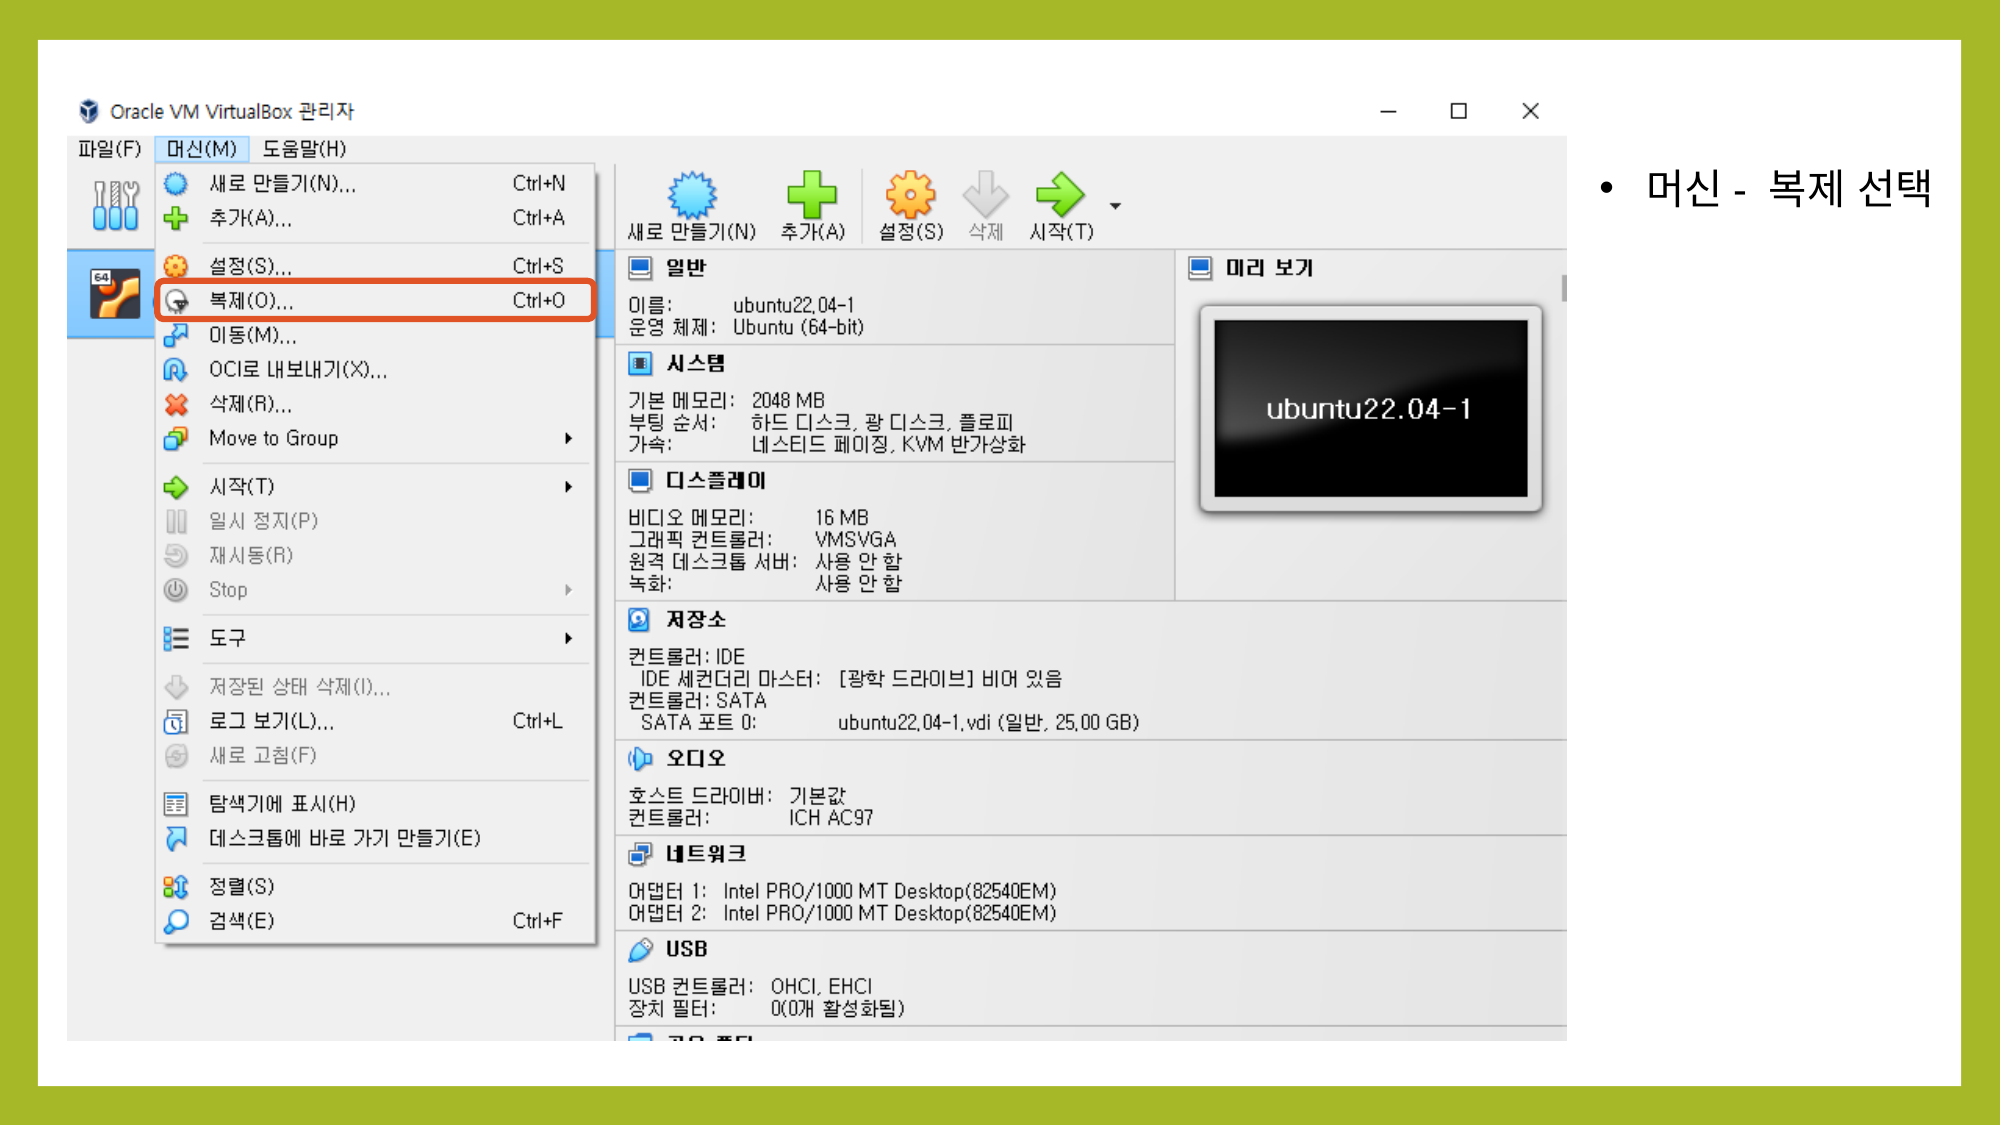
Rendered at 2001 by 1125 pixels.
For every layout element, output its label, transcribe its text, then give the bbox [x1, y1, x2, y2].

text_box 머신- 복제 선택 [1584, 155, 1973, 220]
picture [67, 93, 1567, 1042]
